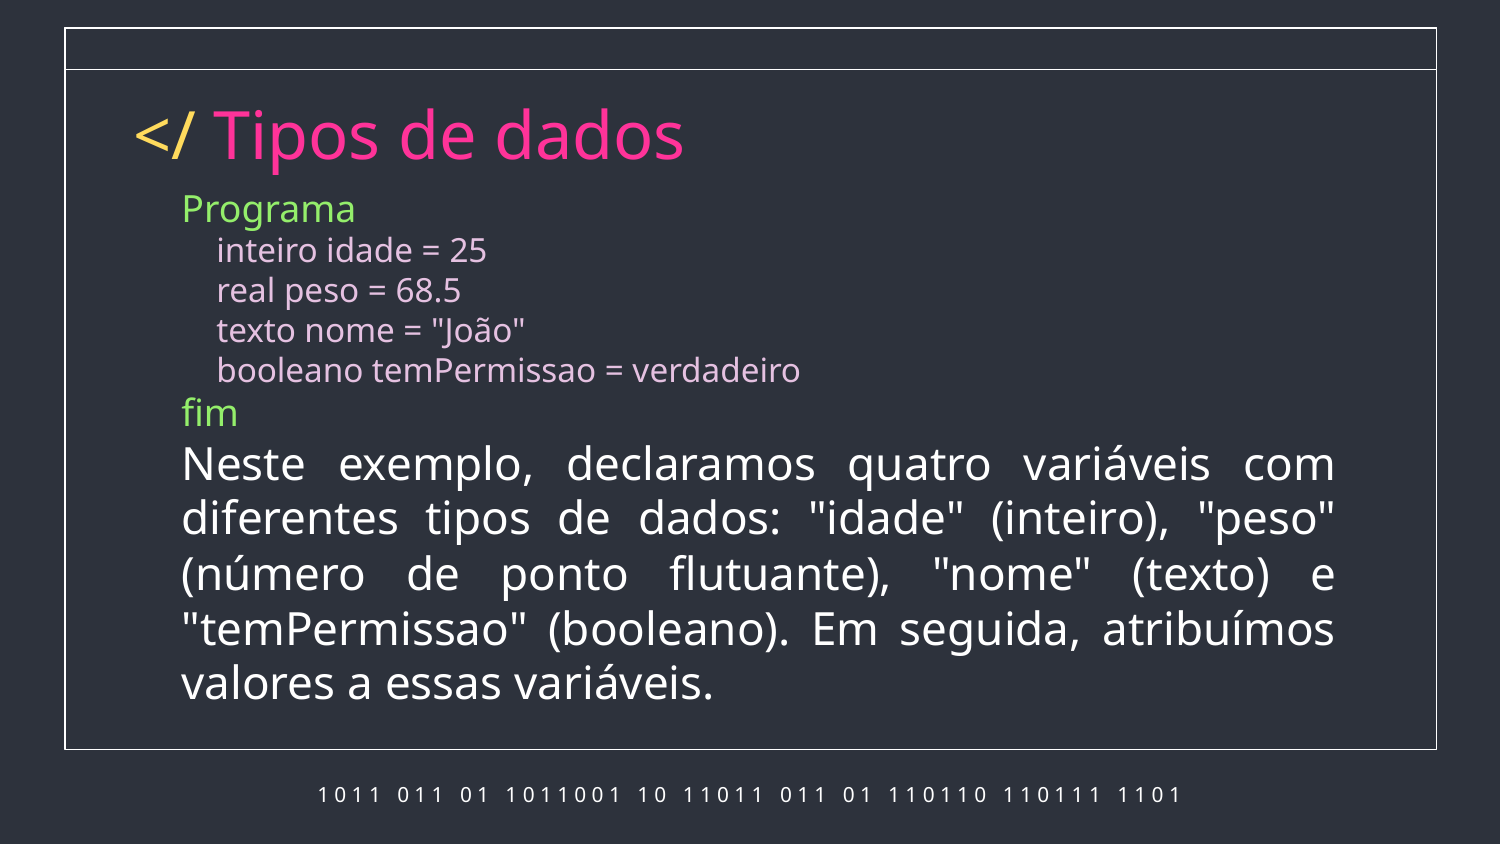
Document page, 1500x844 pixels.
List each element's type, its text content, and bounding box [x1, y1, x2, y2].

title </ Tipos de dados [118, 78, 1382, 170]
list Programa inteiro idade = 25 real peso = 68.5 texto nome = "João" booleano temPermissao = verdadeiro fim Neste exemplo, declaramos quatro variáveis com diferentes tipos de dados: "idade" (inteiro), "peso" (número de ponto flutuante), "nome" (texto) e "temPermissao" (booleano). Em seguida, atribuímos valores a essas variáveis. [141, 169, 1352, 347]
